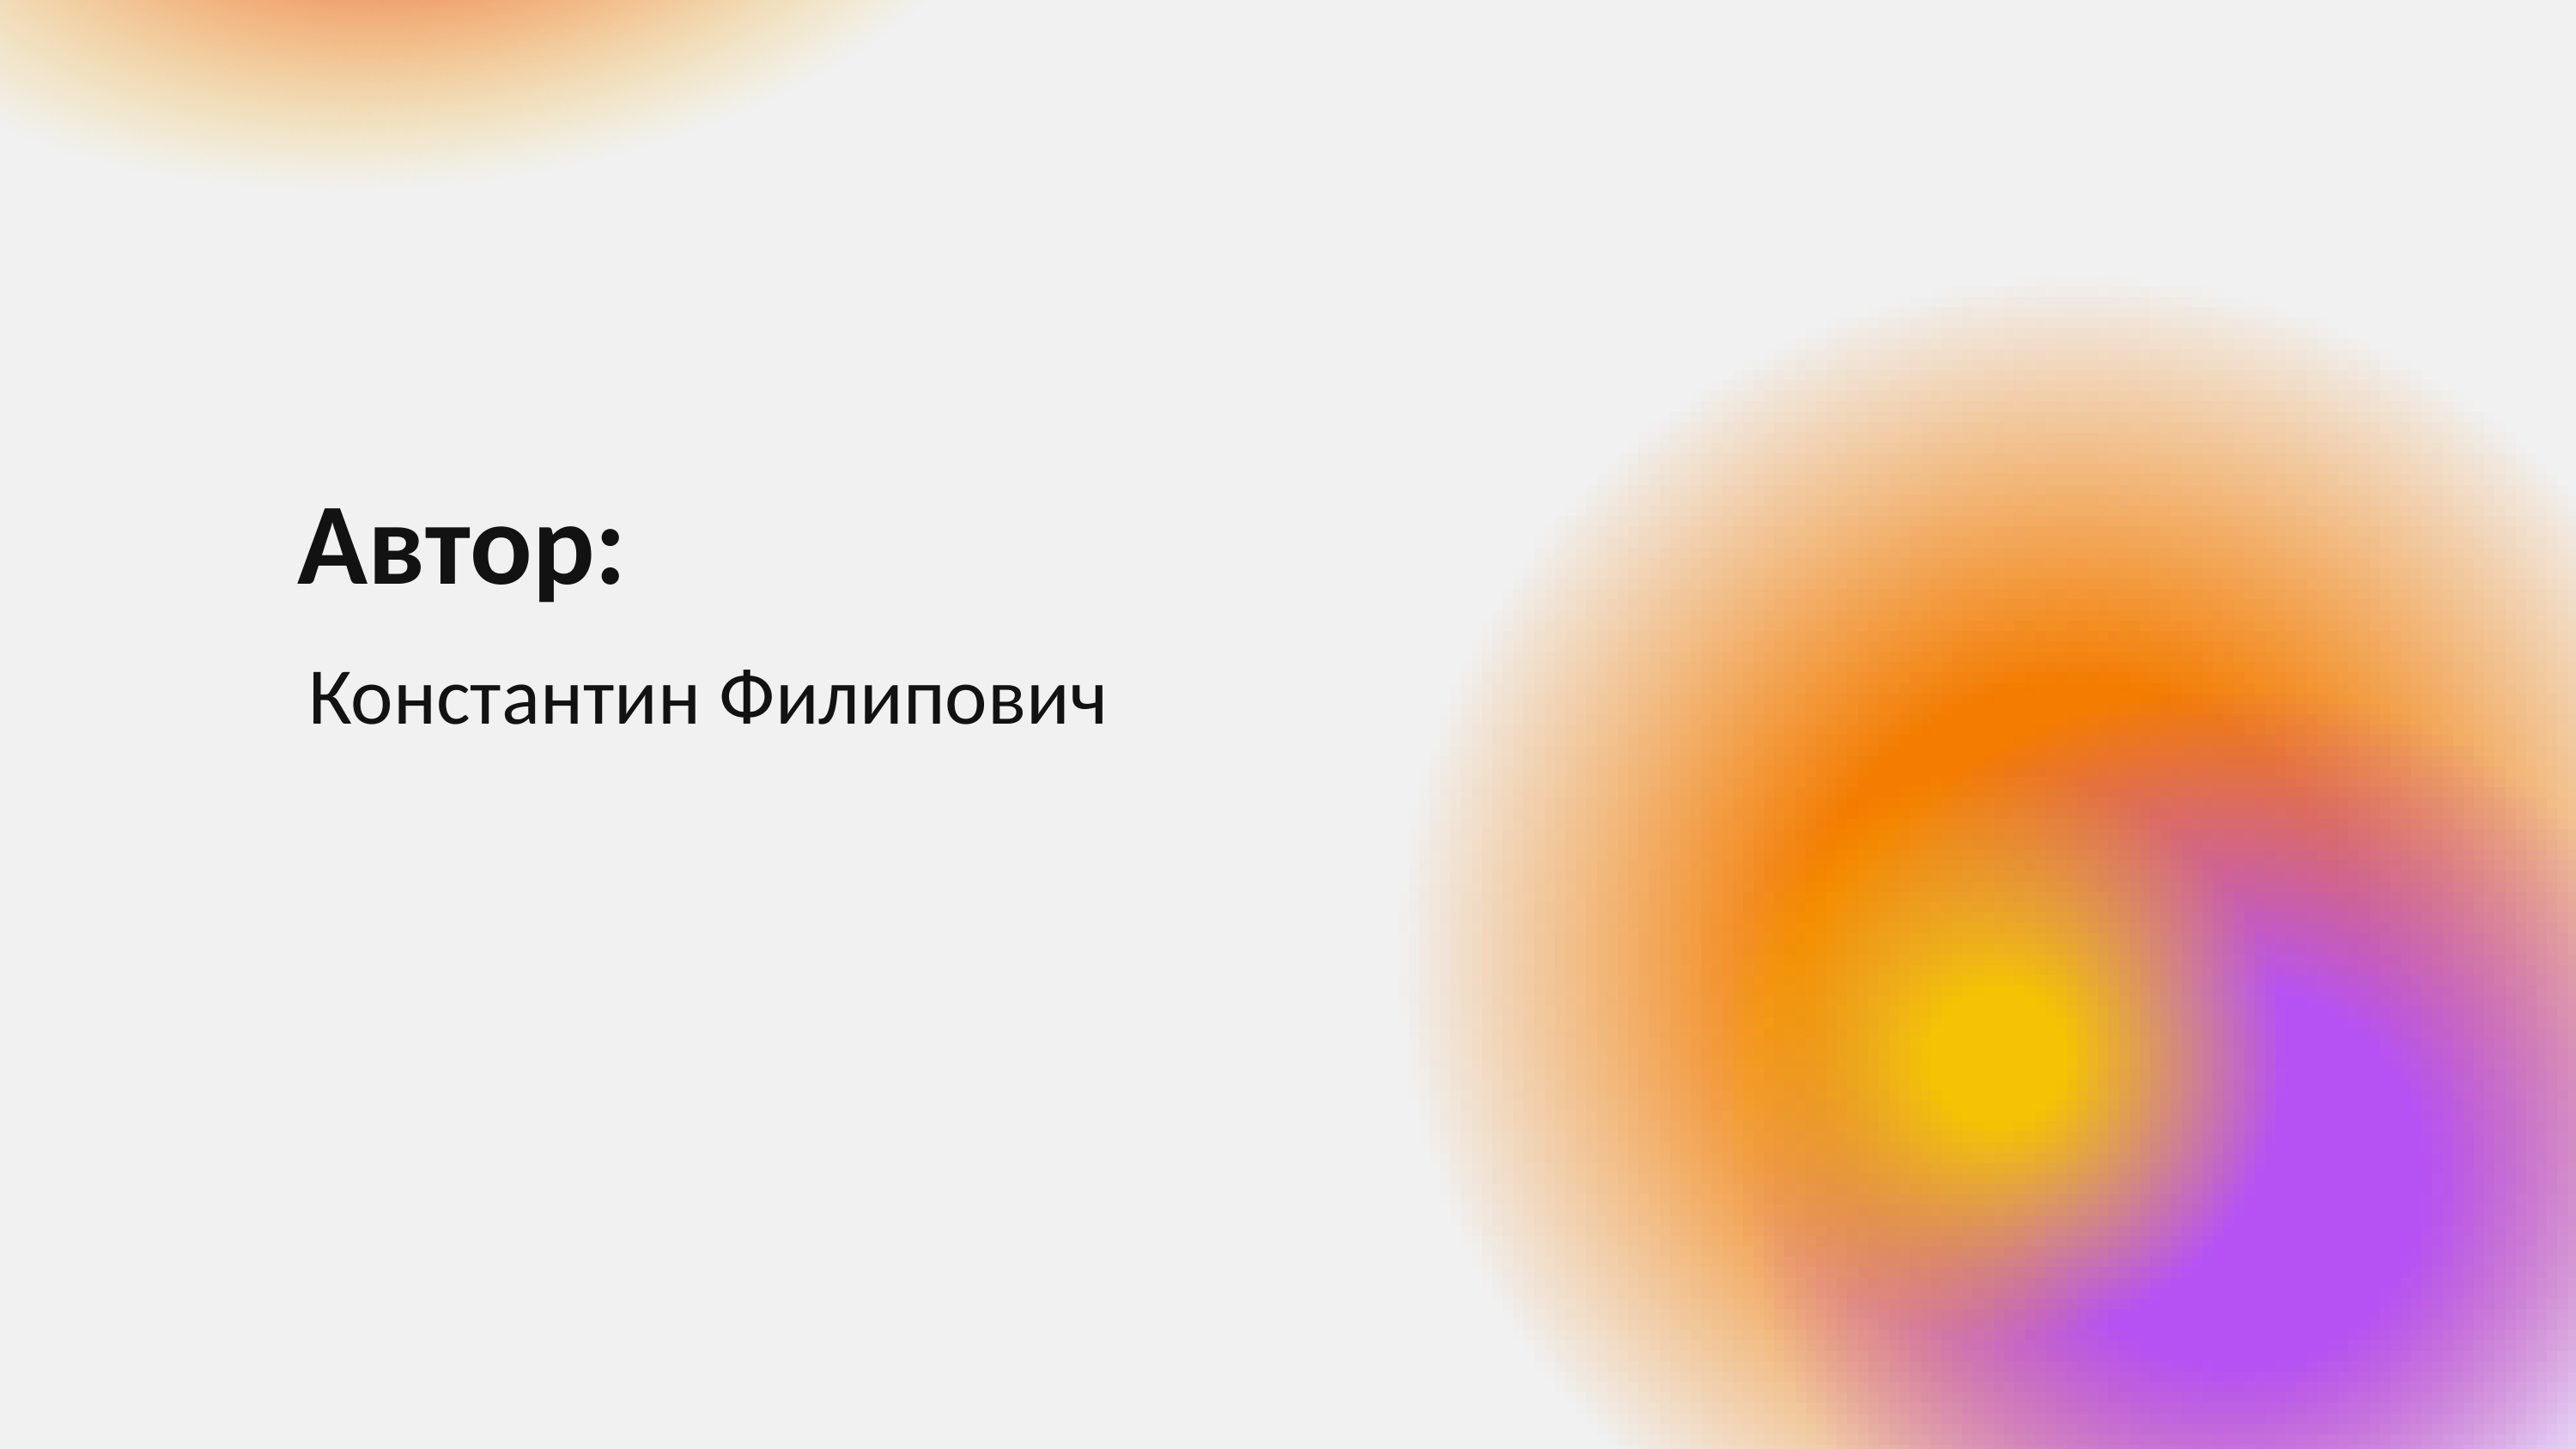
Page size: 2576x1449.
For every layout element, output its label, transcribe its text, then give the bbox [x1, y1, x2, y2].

picture [1398, 276, 2576, 1449]
text_box Автор: [0, 467, 1394, 704]
picture [0, 0, 1078, 359]
text_box Константин Филипович [53, 627, 1364, 741]
